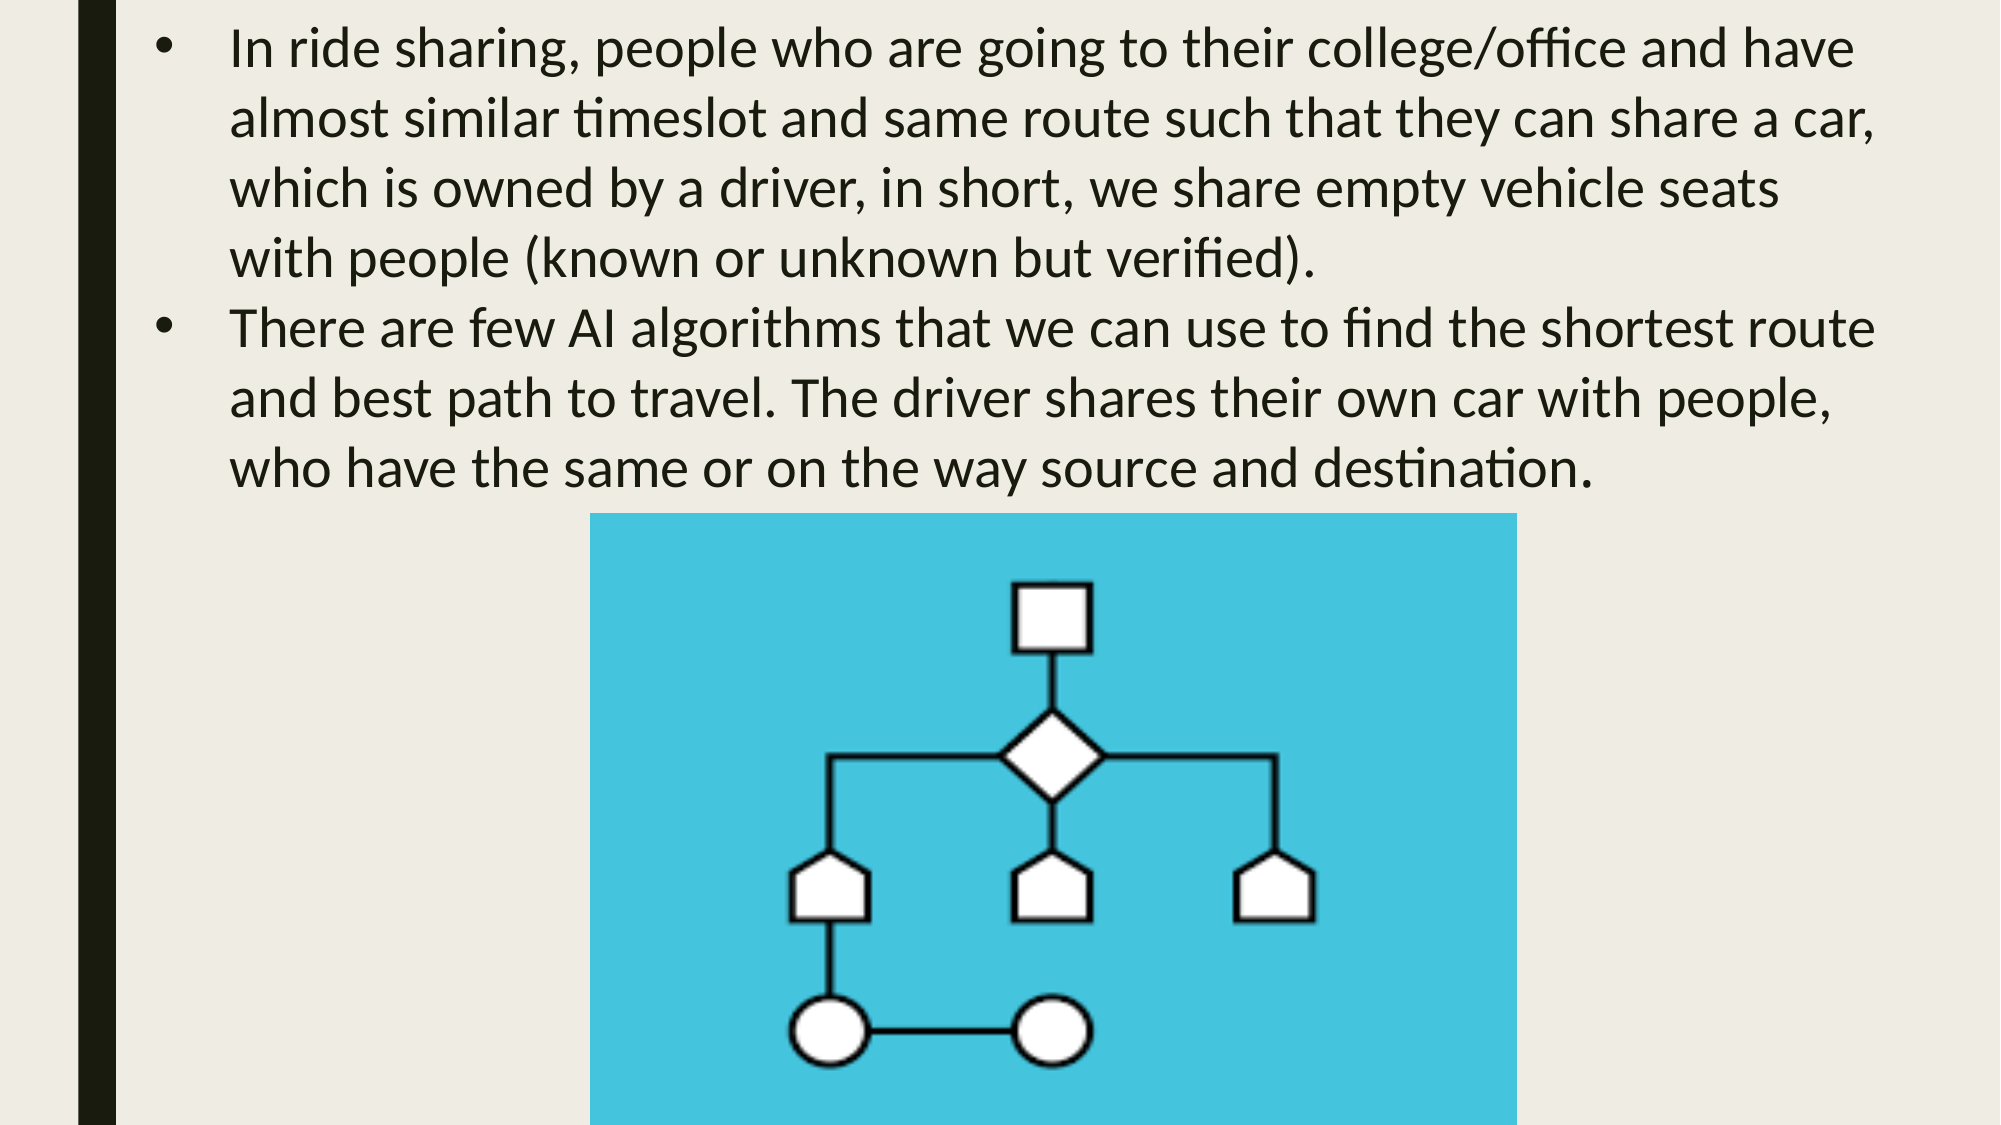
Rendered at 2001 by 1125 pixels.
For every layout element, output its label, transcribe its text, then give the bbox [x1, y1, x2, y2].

text_box In ride sharing, people who are going to their college/office and have almost similar timeslot and same route such that they can share a car, which is owned by a driver, in short, we share empty vehicle seats with people (known or unknown but verified). There are few AI algorithms that we can use to find the shortest route and best path to travel. The driver shares their own car with people, who have the same or on the way source and destination. [139, 2, 1909, 507]
picture [590, 513, 1518, 1125]
